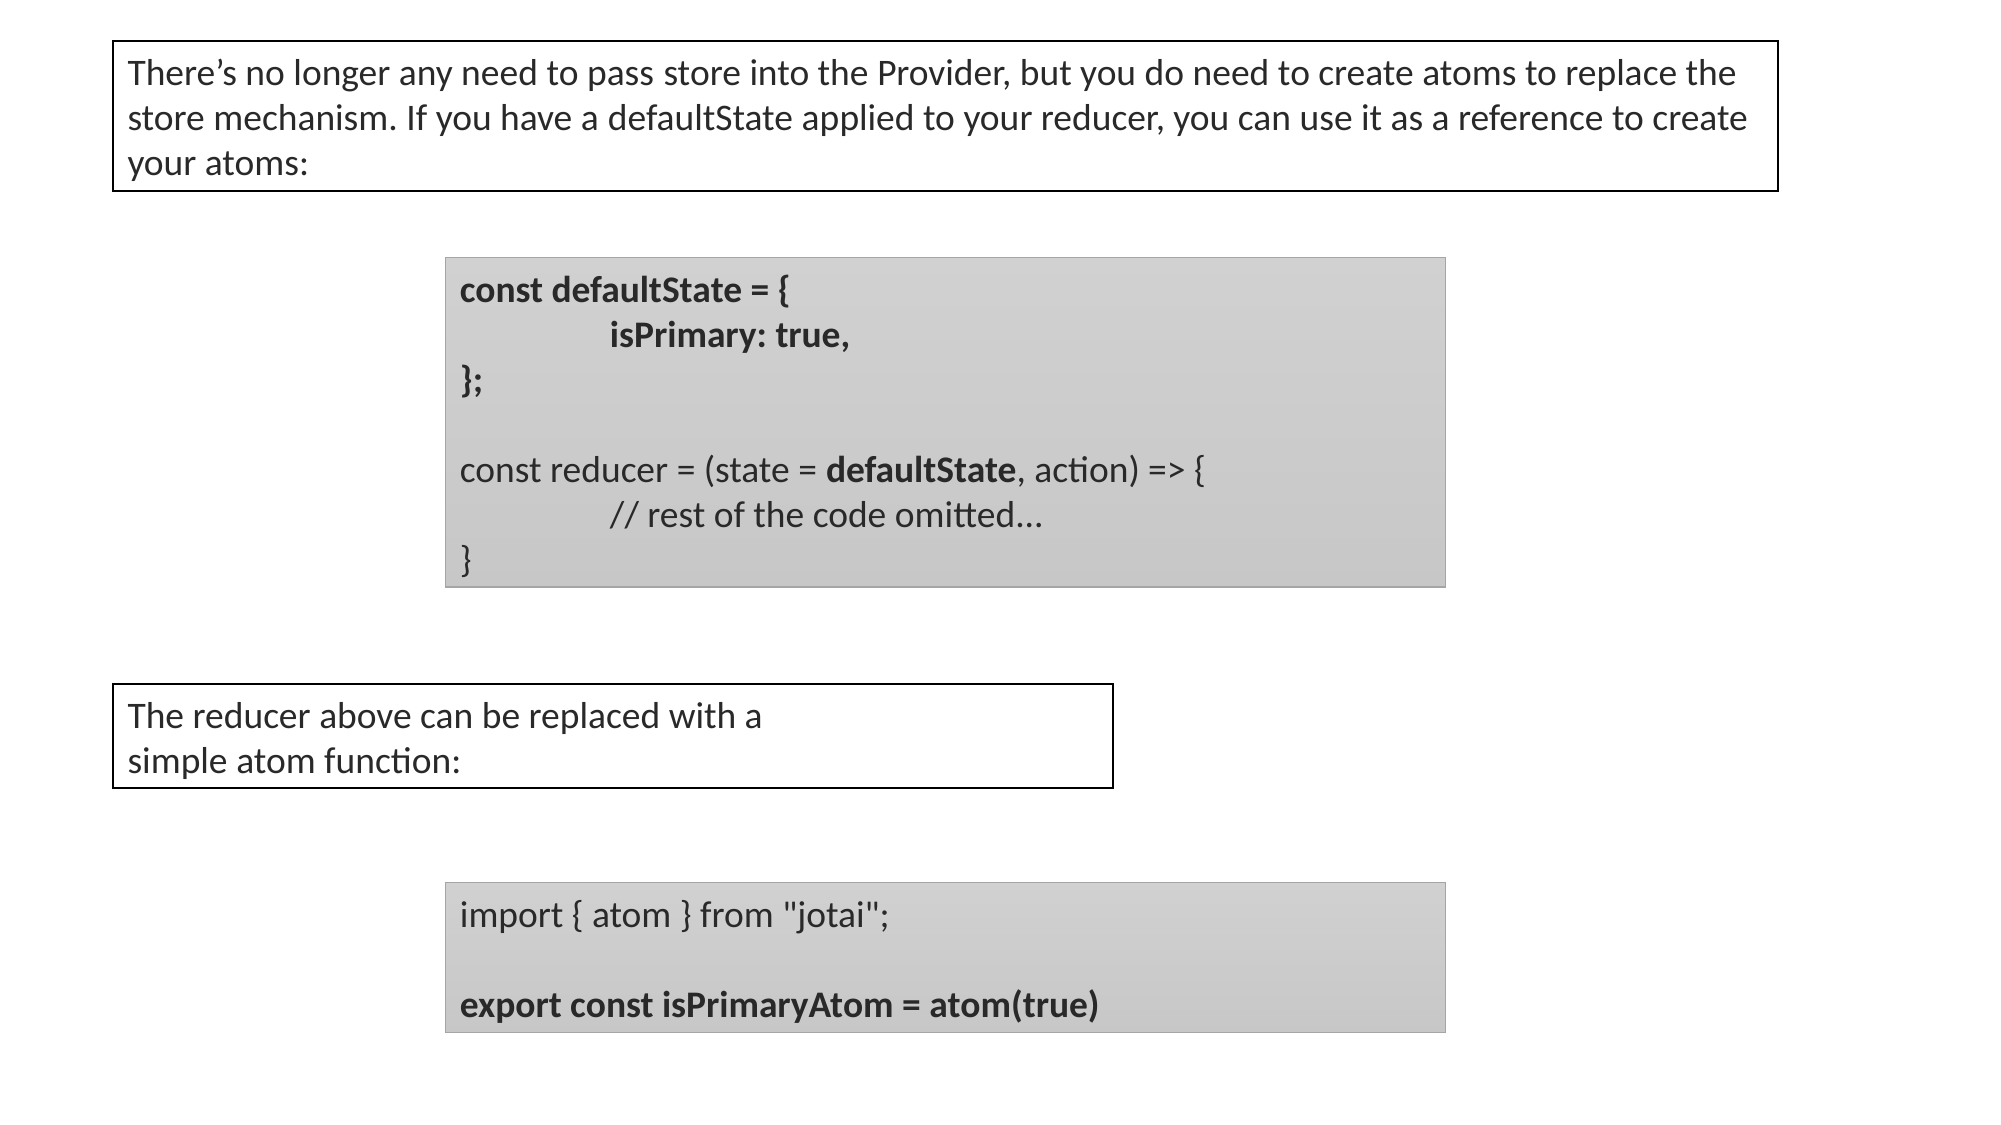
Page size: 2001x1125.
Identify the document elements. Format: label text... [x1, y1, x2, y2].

text_box import { atom } from "jotai"; export const isPrimaryAtom = atom(true) [445, 882, 1446, 1033]
text_box There’s no longer any need to pass store into the Provider, but you do need to create atoms to replace the store mechanism. If you have a defaultState applied to your reducer, you can use it as a reference to create your atoms: [112, 40, 1779, 192]
text_box The reducer above can be replaced with a simple atom function: [112, 683, 1114, 789]
text_box const defaultState = { isPrimary: true, }; const reducer = (state = defaultState, action) => { // rest of the code omitted... } [445, 257, 1446, 588]
